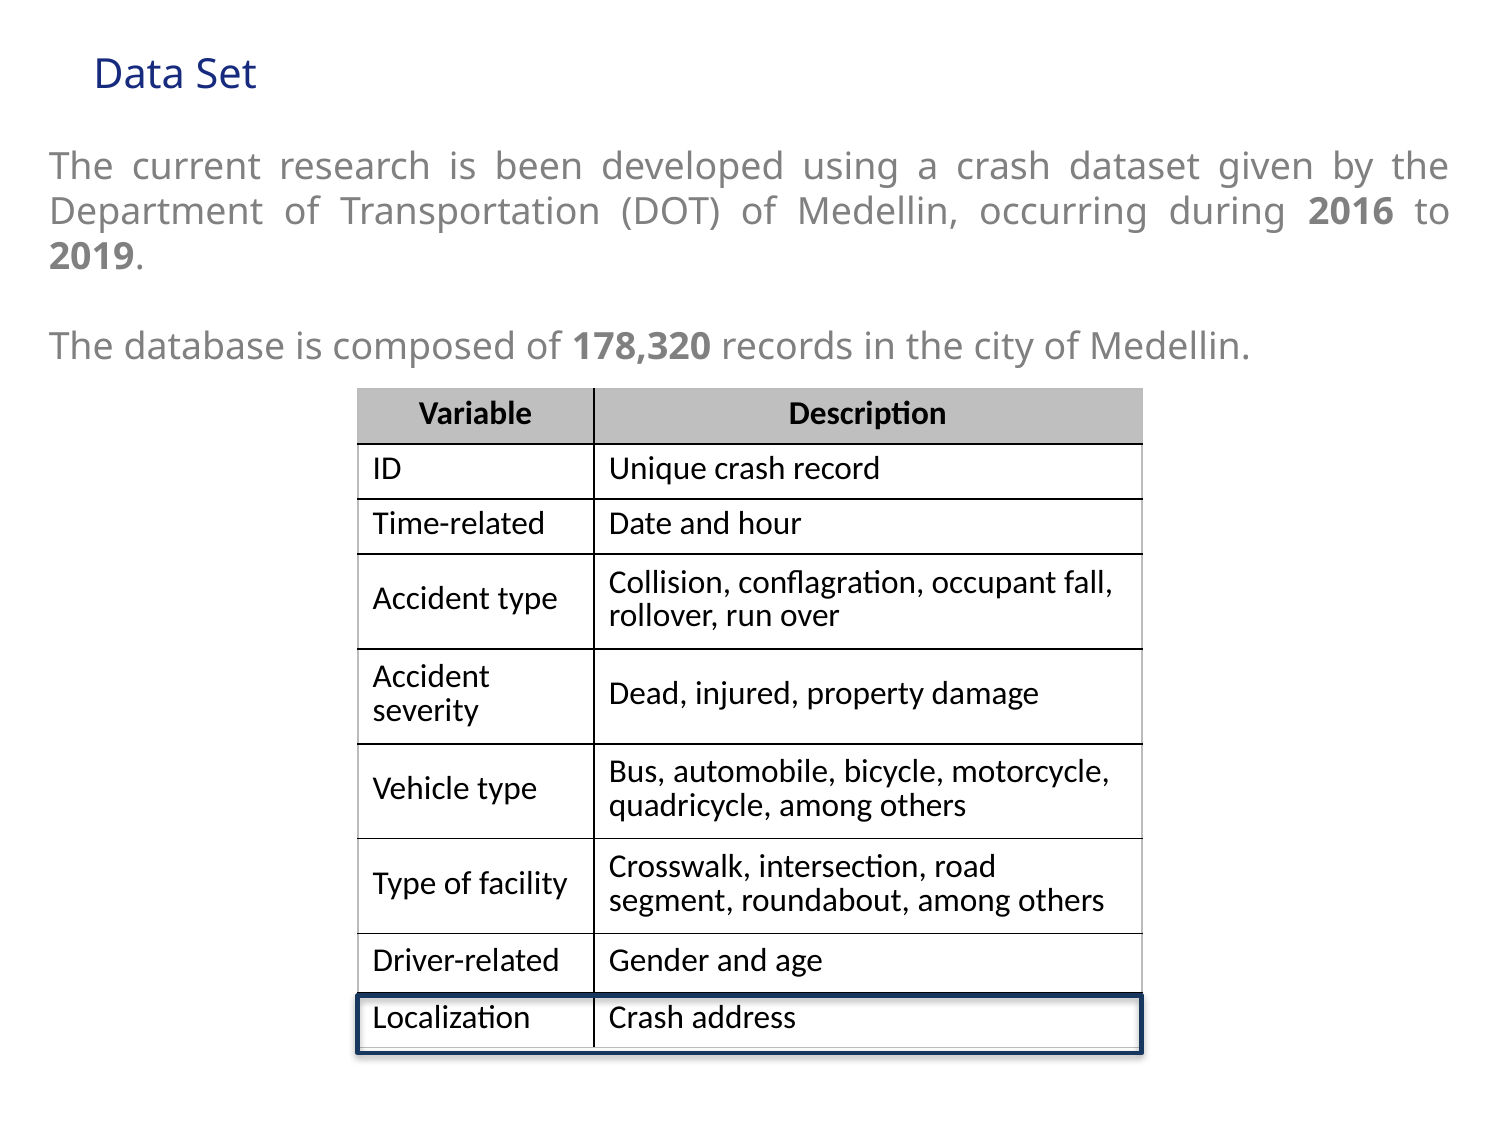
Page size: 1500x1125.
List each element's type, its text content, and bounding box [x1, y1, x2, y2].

table_cell Accident type [359, 555, 593, 648]
text_box [357, 995, 1143, 1054]
table_cell Type of facility [359, 839, 593, 933]
table_cell Driver-related [359, 934, 593, 992]
text_box Data Set [78, 39, 1163, 105]
table_cell Collision, conflagration, occupant fall, rollover, run over [595, 555, 1141, 648]
table_header Variable [359, 390, 593, 443]
table_cell Unique crash record [595, 445, 1141, 498]
table_header Description [595, 390, 1141, 443]
table_cell ID [359, 445, 593, 498]
table_cell Crosswalk, intersection, road segment, roundabout, among others [595, 839, 1141, 933]
table_cell Date and hour [595, 500, 1141, 553]
text_box The current research is been developed using a crash dataset given by the Department of Transportation (DOT) of Medellin, occurring during 2016 to 2019. The database is composed of 178,320 records in the city of Medellin. [34, 134, 1466, 375]
table_cell Gender and age [595, 934, 1141, 992]
table_cell Bus, automobile, bicycle, motorcycle, quadricycle, among others [595, 745, 1141, 838]
table_cell Time-related [359, 500, 593, 553]
table_cell Accident severity [359, 650, 593, 743]
table_cell Vehicle type [359, 745, 593, 838]
table_cell Dead, injured, property damage [595, 650, 1141, 743]
